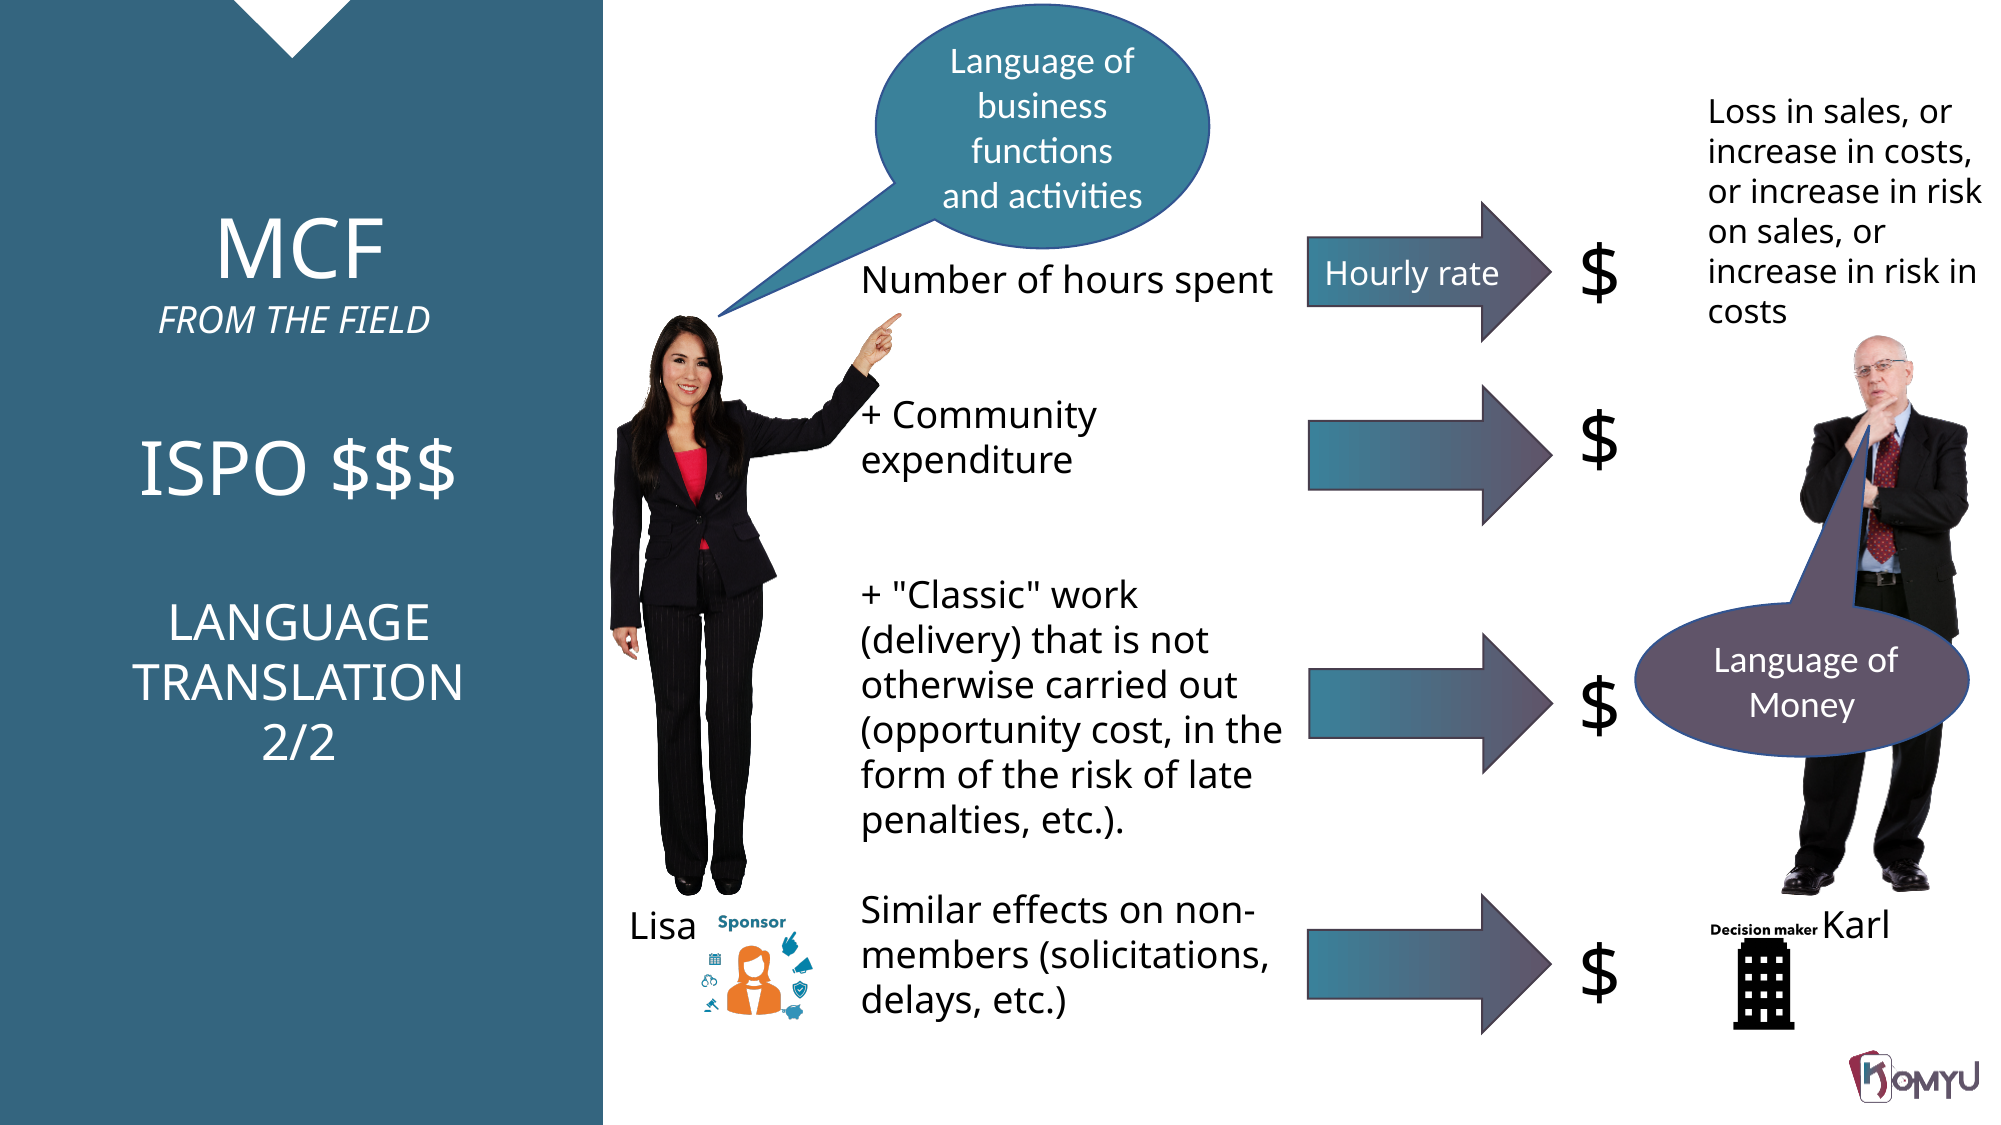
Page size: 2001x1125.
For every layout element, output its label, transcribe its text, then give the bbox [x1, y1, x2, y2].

text_box Lisa [614, 896, 713, 954]
text_box $ [1564, 216, 1657, 322]
text_box Hourly rate [1306, 200, 1553, 344]
text_box Number of hours spent + Community expenditure + "Classic" work (delivery) that is not otherwise carried out (opportunity cost, in the form of the risk of late penalties, etc.). Similar effects on non-members (solicitations, delays, etc.) [845, 248, 1309, 1028]
text_box Language of Money [1635, 603, 1781, 756]
text_box $ [1564, 916, 1657, 1022]
text_box [1307, 384, 1554, 527]
picture [1781, 335, 1969, 896]
picture [1701, 916, 1826, 1036]
text_box Karl [1806, 896, 1906, 953]
text_box [1308, 632, 1554, 775]
text_box [1306, 892, 1553, 1036]
picture [688, 906, 816, 1023]
text_box Loss in sales, or increase in costs, or increase in risk on sales, or increase in risk in costs [1692, 83, 2000, 338]
picture [610, 313, 902, 896]
text_box Language of business functions and activities [722, 4, 1210, 313]
text_box $ [1564, 650, 1657, 756]
picture [1845, 1046, 1984, 1109]
title MCF from the field ISPO $$$ Language translation 2/2 [95, 188, 504, 1036]
text_box $ [1564, 383, 1657, 489]
